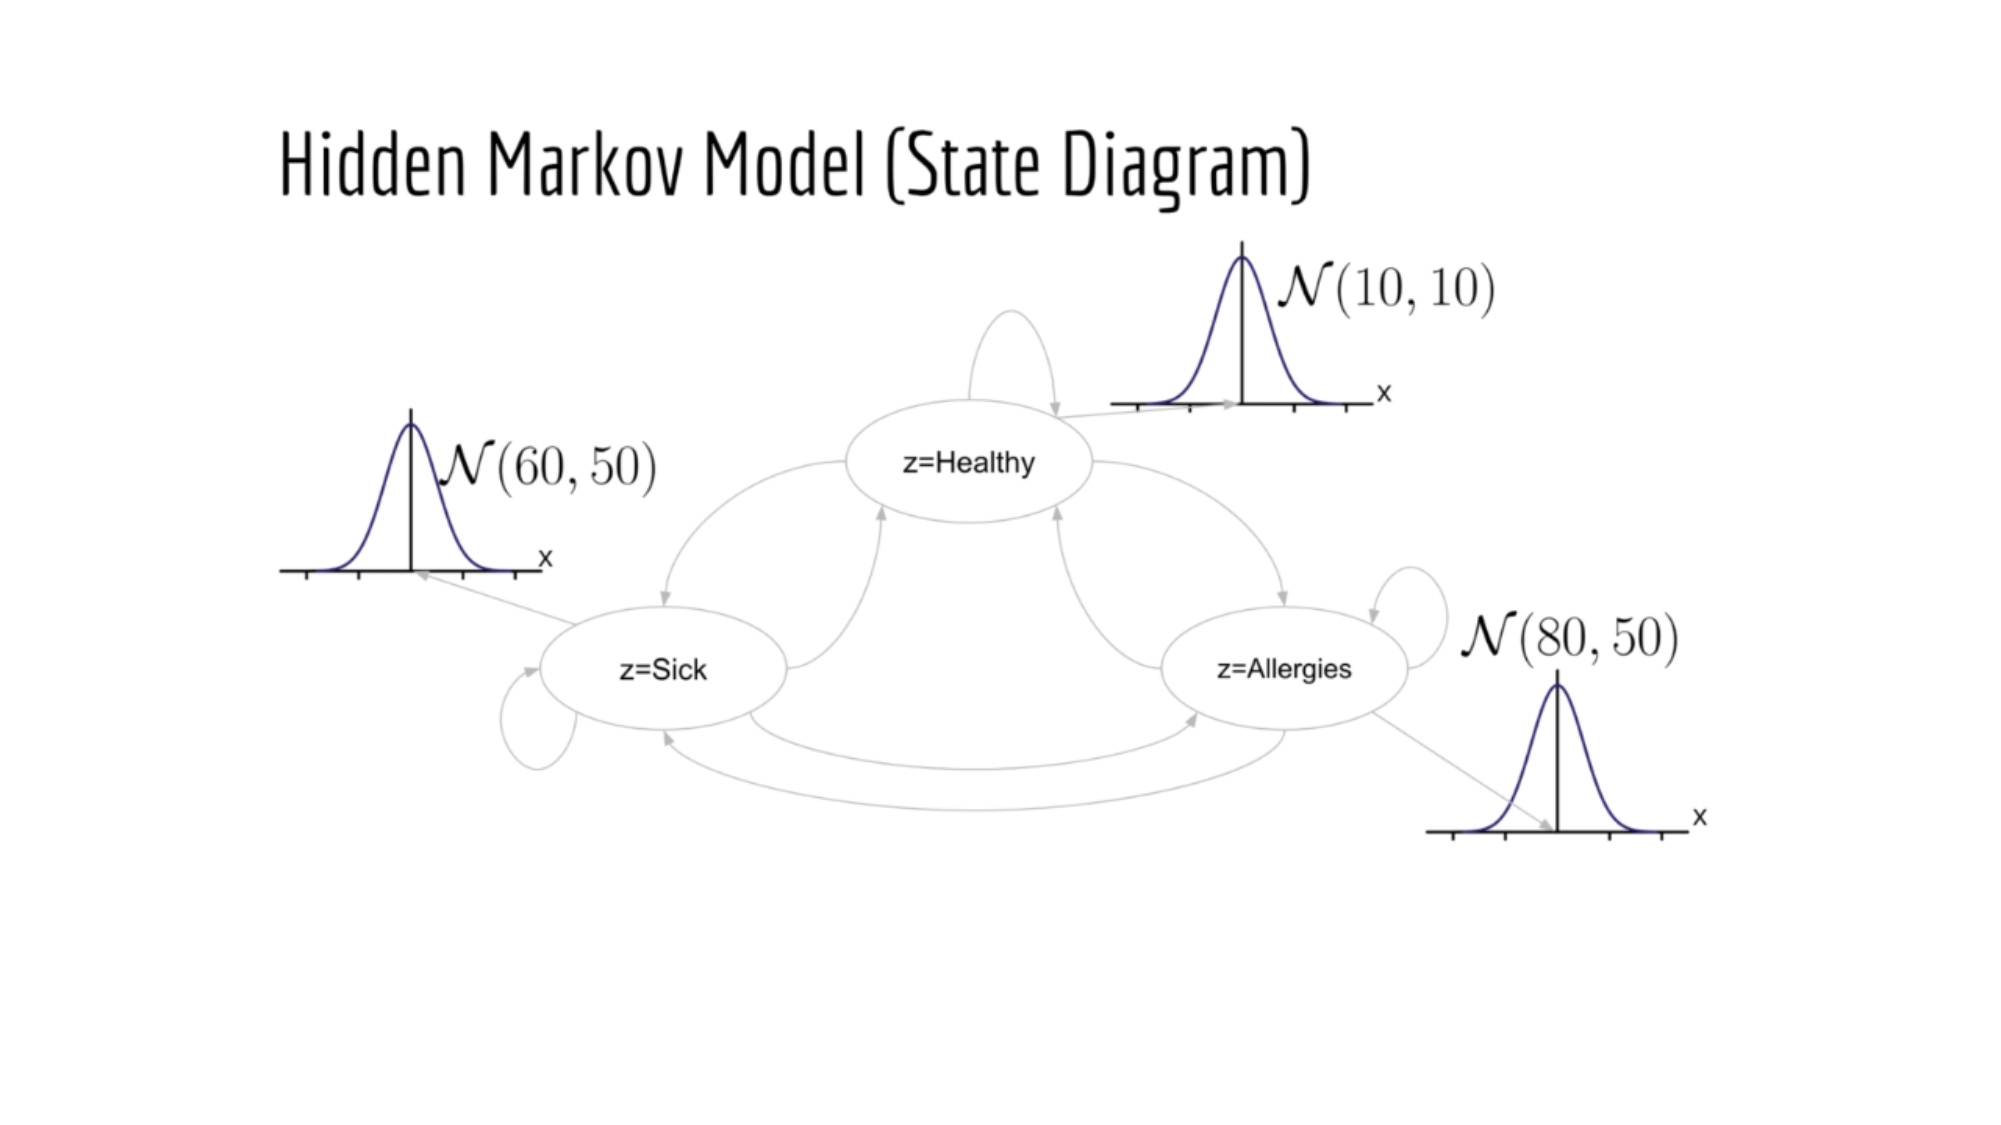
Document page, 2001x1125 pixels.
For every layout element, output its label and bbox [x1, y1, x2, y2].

picture [238, 89, 1724, 855]
